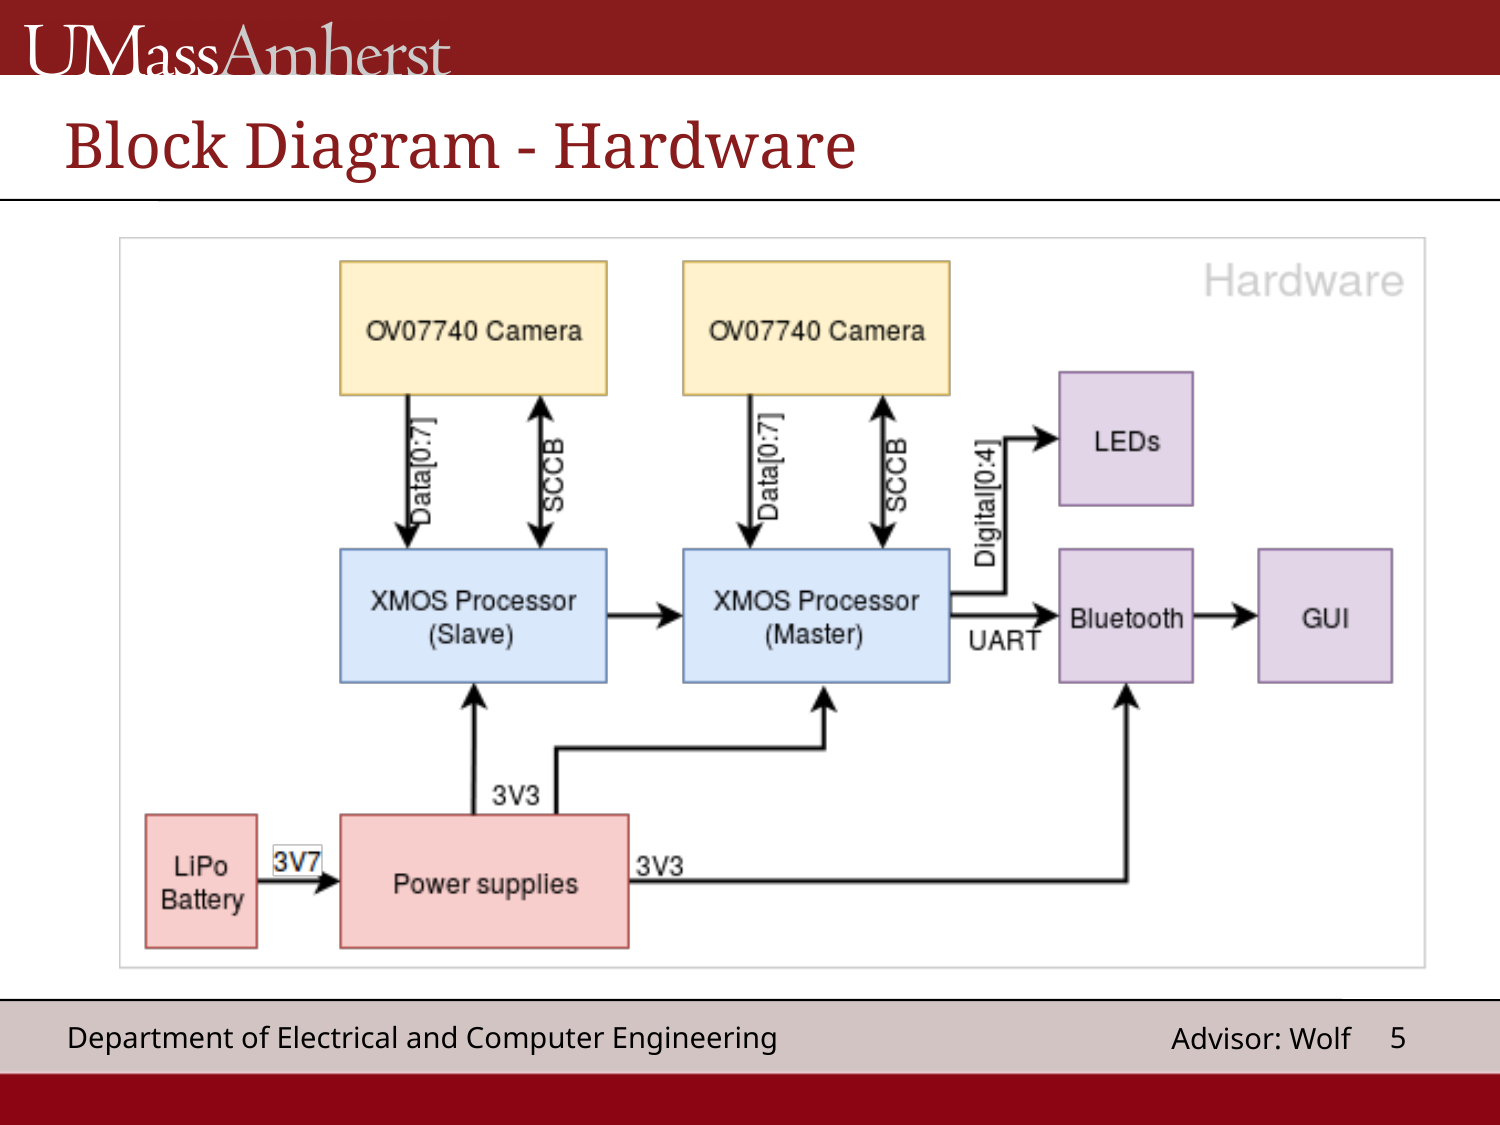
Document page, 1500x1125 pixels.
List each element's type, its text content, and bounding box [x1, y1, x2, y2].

picture [0, 1002, 1500, 1125]
title Block Diagram - Hardware [50, 99, 1500, 188]
picture [0, 0, 1500, 75]
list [119, 237, 1431, 977]
